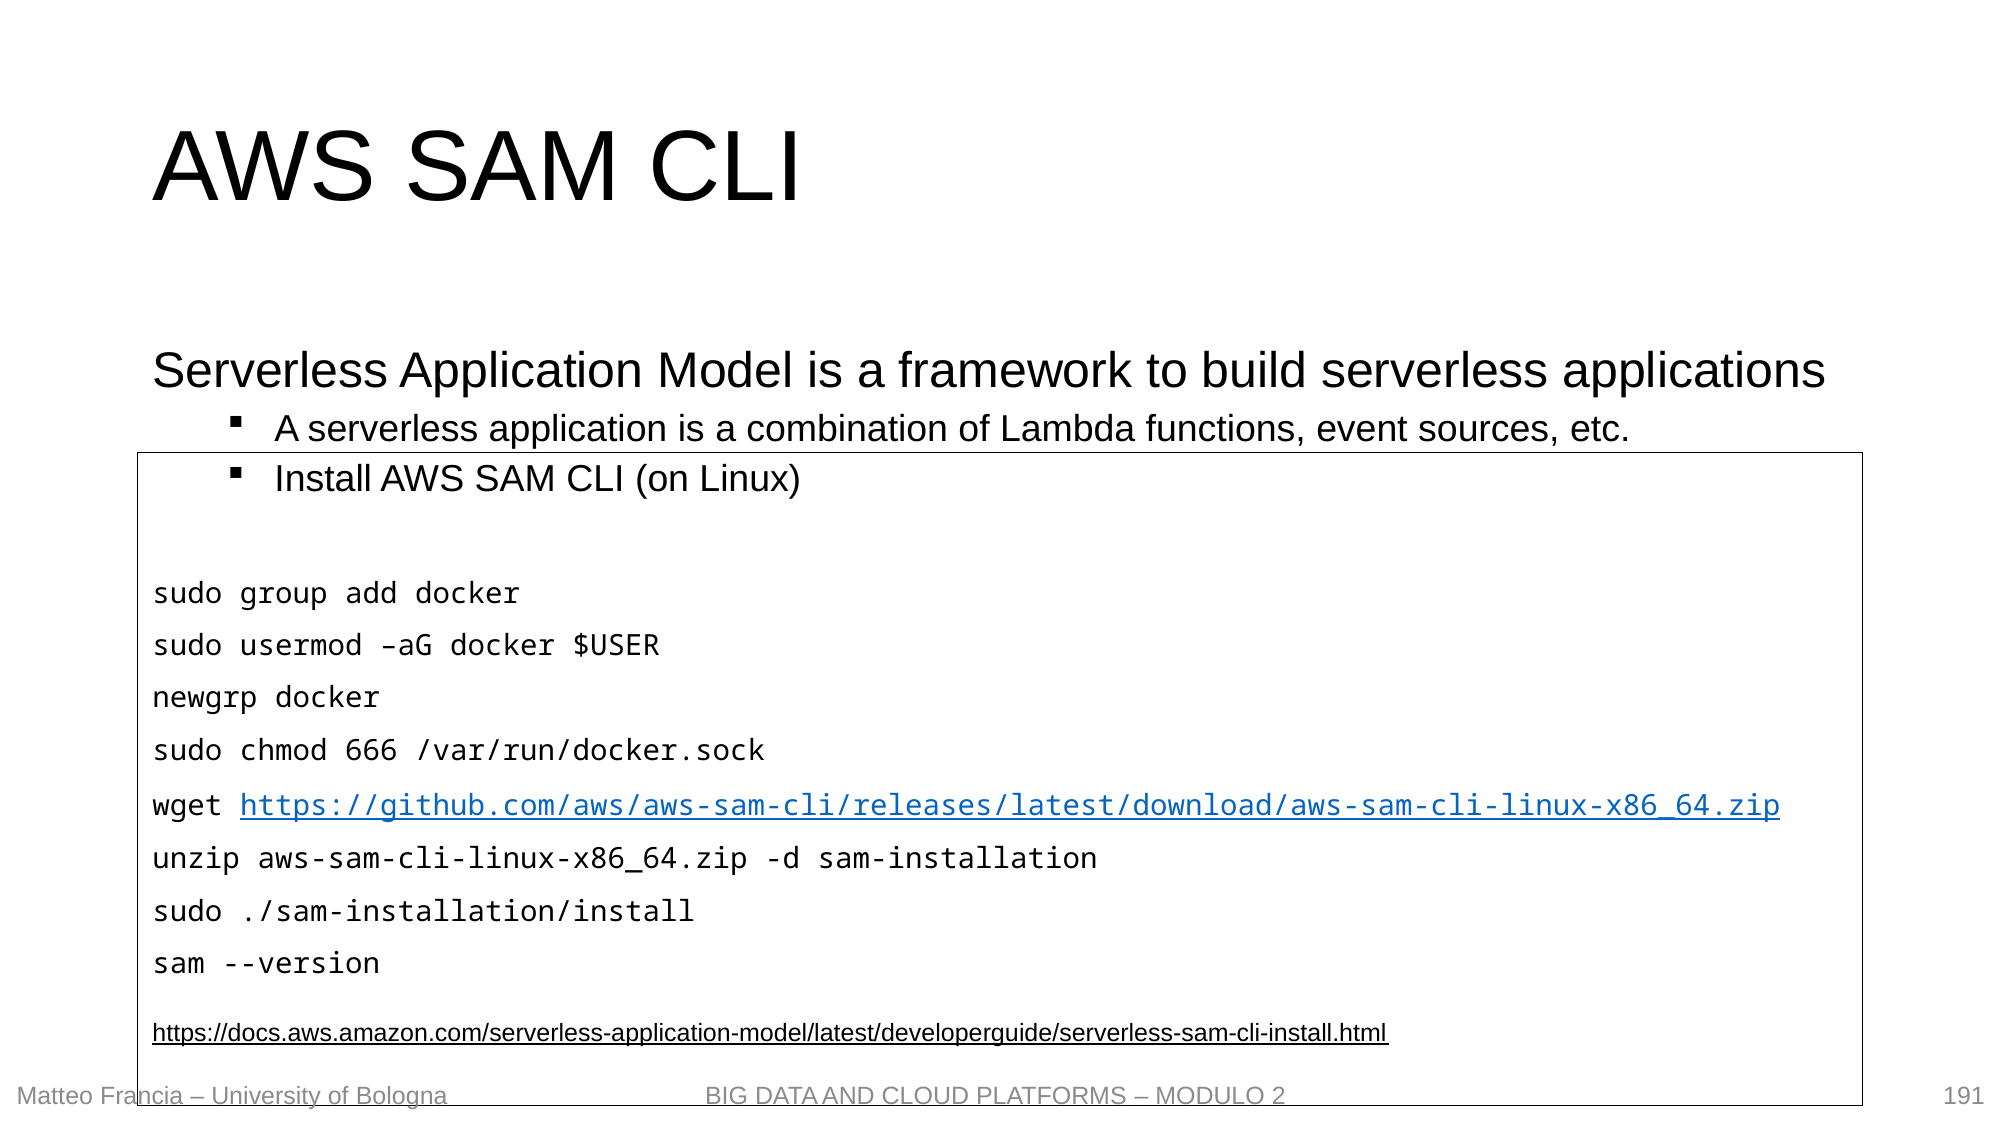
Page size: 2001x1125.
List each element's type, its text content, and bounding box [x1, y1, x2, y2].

title AWS SAM CLI [137, 59, 1863, 278]
footer Matteo Francia – University of Bologna [0, 1065, 466, 1125]
slide_number 191 [1550, 1065, 2000, 1125]
list https://docs.aws.amazon.com/serverless-application-model/latest/developerguide/serverless-sam-cli-install.html [137, 1003, 1863, 1064]
list sudo group add docker sudo usermod –aG docker $USER newgrp docker sudo chmod 666 /var/run/docker.sock wget https://github.com/aws/aws-sam-cli/releases/latest/download/aws-sam-cli-linux-x86_64.zip unzip aws-sam-cli-linux-x86_64.zip -d sam-installation sudo ./sam-installation/install sam --version [137, 1064, 1863, 1106]
list Serverless Application Model is a framework to build serverless applications A serverless application is a combination of Lambda functions, event sources, etc. Install AWS SAM CLI (on Linux) [137, 278, 1863, 566]
list sudo group add docker sudo usermod –aG docker $USER newgrp docker sudo chmod 666 /var/run/docker.sock wget https://github.com/aws/aws-sam-cli/releases/latest/download/aws-sam-cli-linux-x86_64.zip unzip aws-sam-cli-linux-x86_64.zip -d sam-installation sudo ./sam-installation/install sam --version [137, 566, 1863, 1003]
